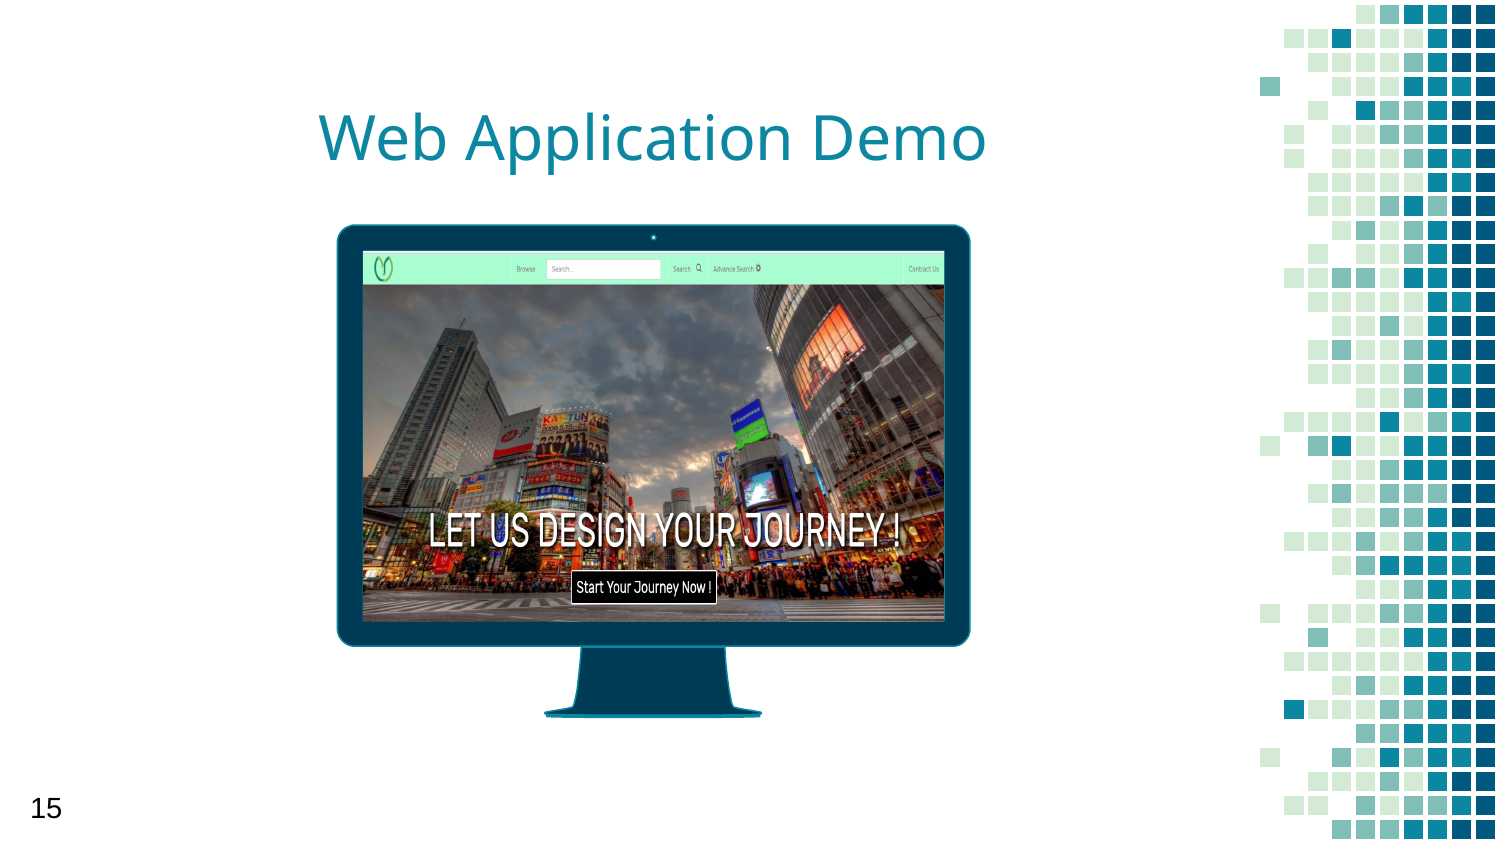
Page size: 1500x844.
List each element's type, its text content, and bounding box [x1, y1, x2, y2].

text_box [337, 225, 970, 718]
slide_number ‹#› [15, 774, 105, 839]
list Web Application Demo [250, 52, 1057, 188]
picture [364, 252, 944, 621]
